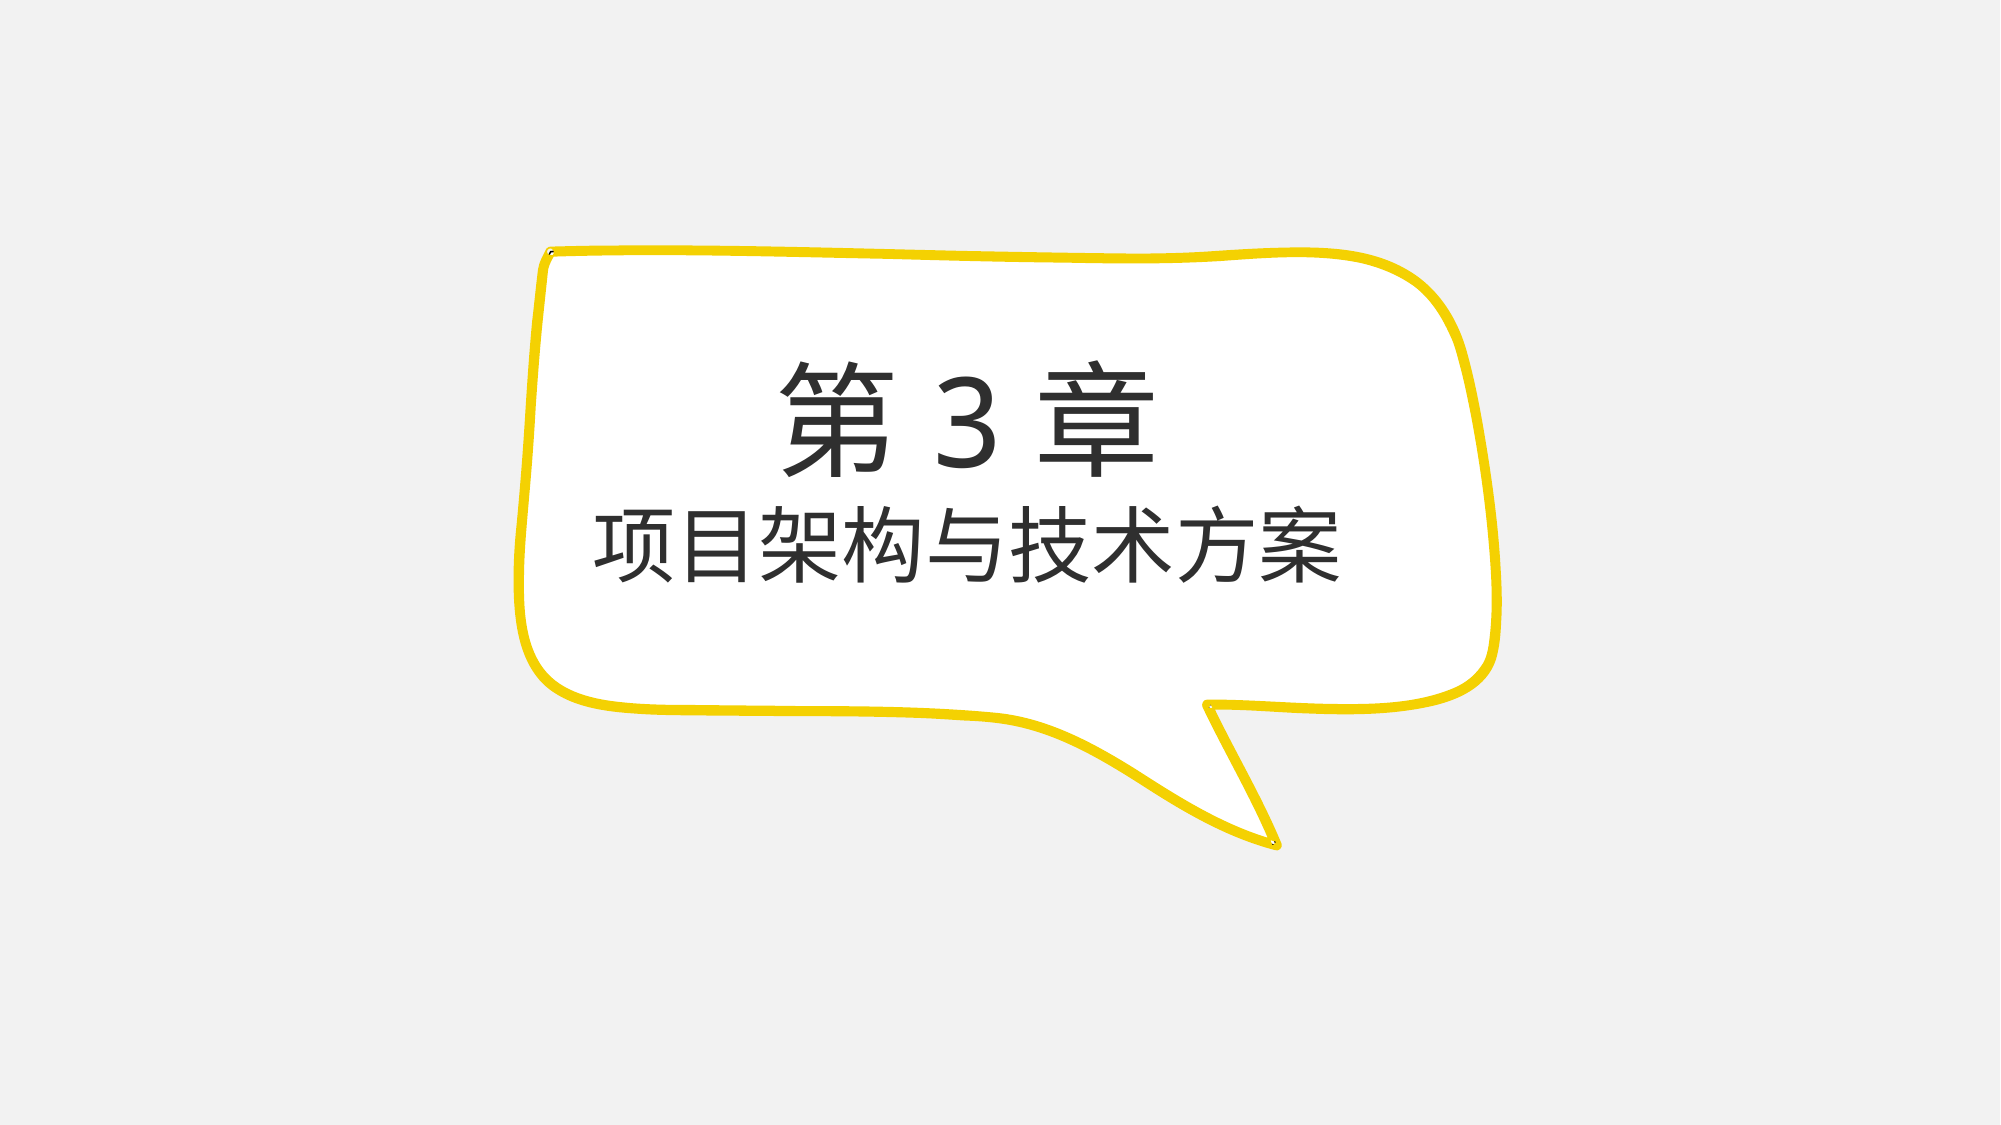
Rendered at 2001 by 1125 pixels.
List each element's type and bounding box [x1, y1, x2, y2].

text_box [511, 217, 1517, 851]
